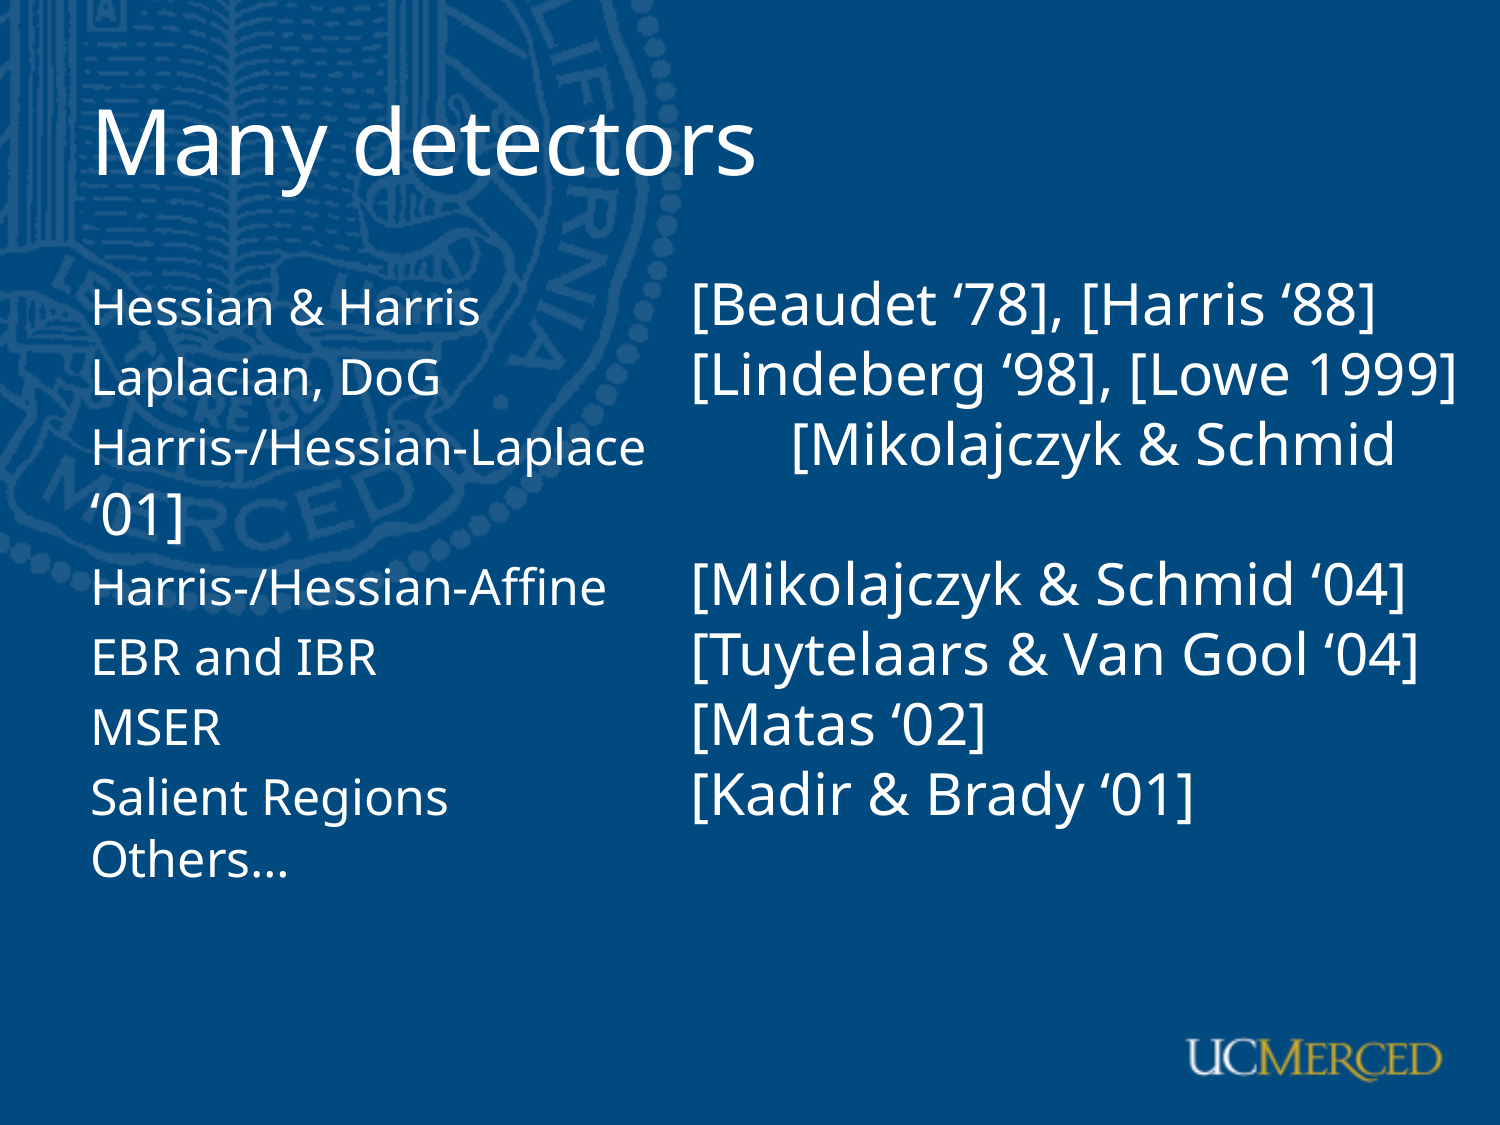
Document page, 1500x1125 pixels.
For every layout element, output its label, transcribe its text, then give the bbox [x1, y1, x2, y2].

title Many detectors [75, 45, 1425, 200]
list Hessian & Harris [Beaudet ‘78], [Harris ‘88] Laplacian, DoG [Lindeberg ‘98], [Lowe 1999] Harris-/Hessian-Laplace [Mikolajczyk & Schmid ‘01] Harris-/Hessian-Affine [Mikolajczyk & Schmid ‘04] EBR and IBR [Tuytelaars & Van Gool ‘04] MSER [Matas ‘02] Salient Regions [Kadir & Brady ‘01] Others… [75, 200, 1500, 938]
picture [0, 0, 1500, 1125]
